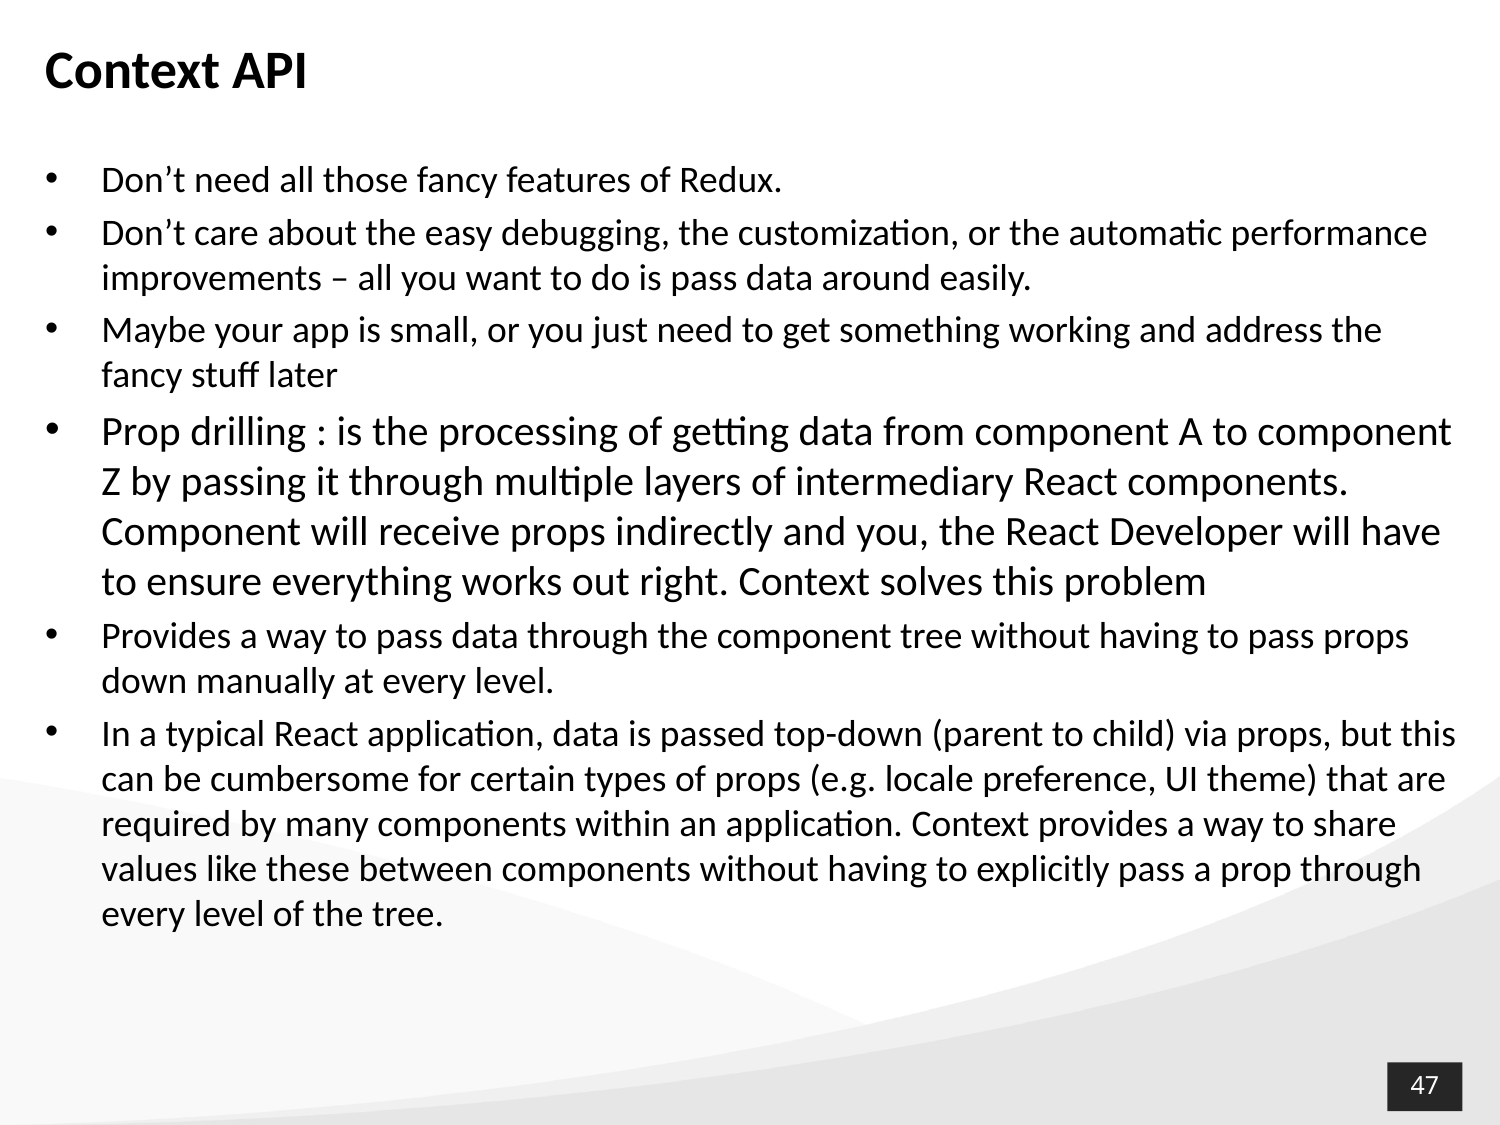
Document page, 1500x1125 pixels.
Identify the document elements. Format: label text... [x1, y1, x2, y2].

list Don’t need all those fancy features of Redux. Don’t care about the easy debugging, the customization, or the automatic performance improvements – all you want to do is pass data around easily. Maybe your app is small, or you just need to get something working and address the fancy stuff later Prop drilling : is the processing of getting data from component A to component Z by passing it through multiple layers of intermediary React components. Component will receive props indirectly and you, the React Developer will have to ensure everything works out right. Context solves this problem Provides a way to pass data through the component tree without having to pass props down manually at every level. In a typical React application, data is passed top-down (parent to child) via props, but this can be cumbersome for certain types of props (e.g. locale preference, UI theme) that are required by many components within an application. Context provides a way to share values like these between components without having to explicitly pass a prop through every level of the tree. [29, 147, 1478, 1012]
title Context API [29, 21, 1478, 114]
picture [0, 0, 1500, 1125]
